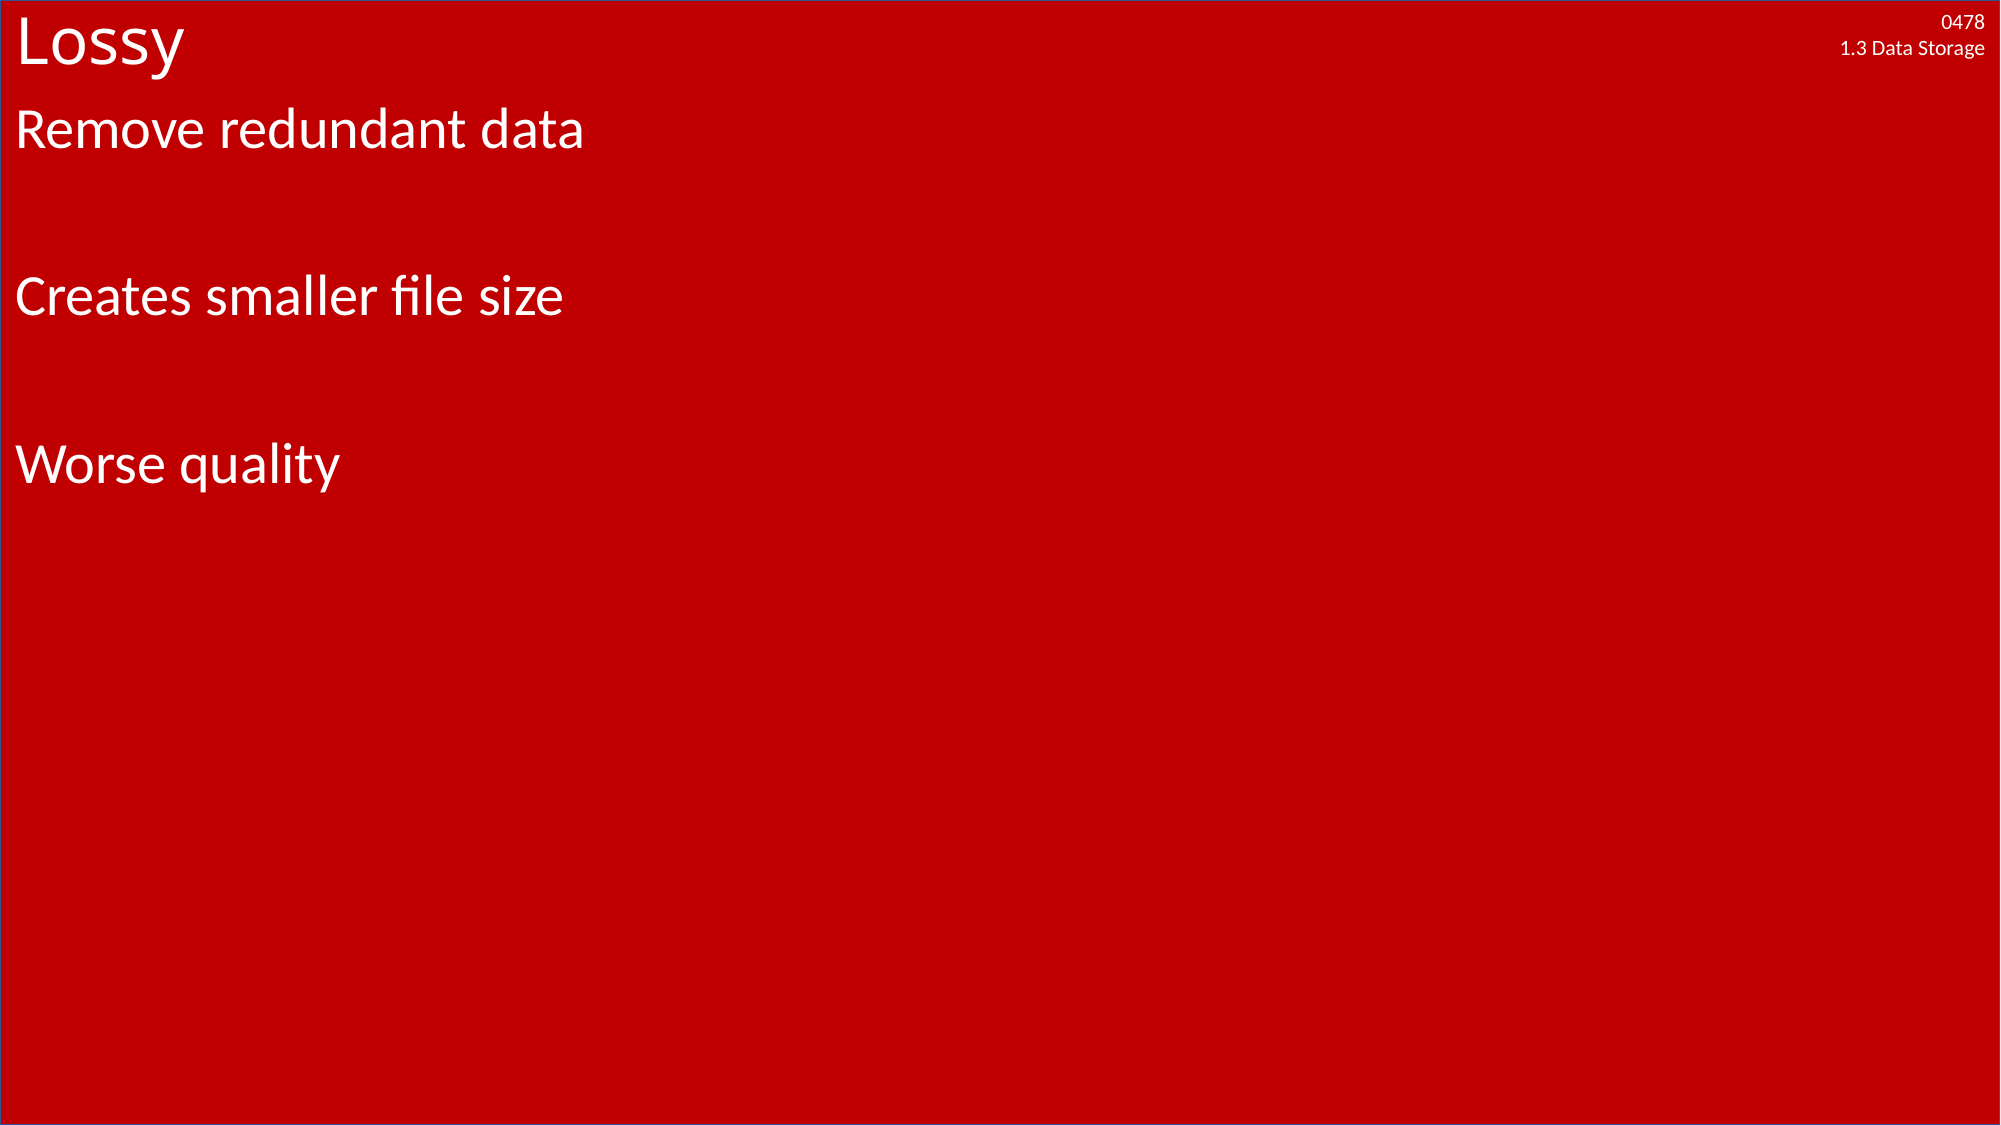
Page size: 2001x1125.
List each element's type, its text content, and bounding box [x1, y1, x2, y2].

list Remove redundant data Creates smaller file size Worse quality [0, 90, 2000, 1125]
title Lossy [0, 0, 2000, 86]
